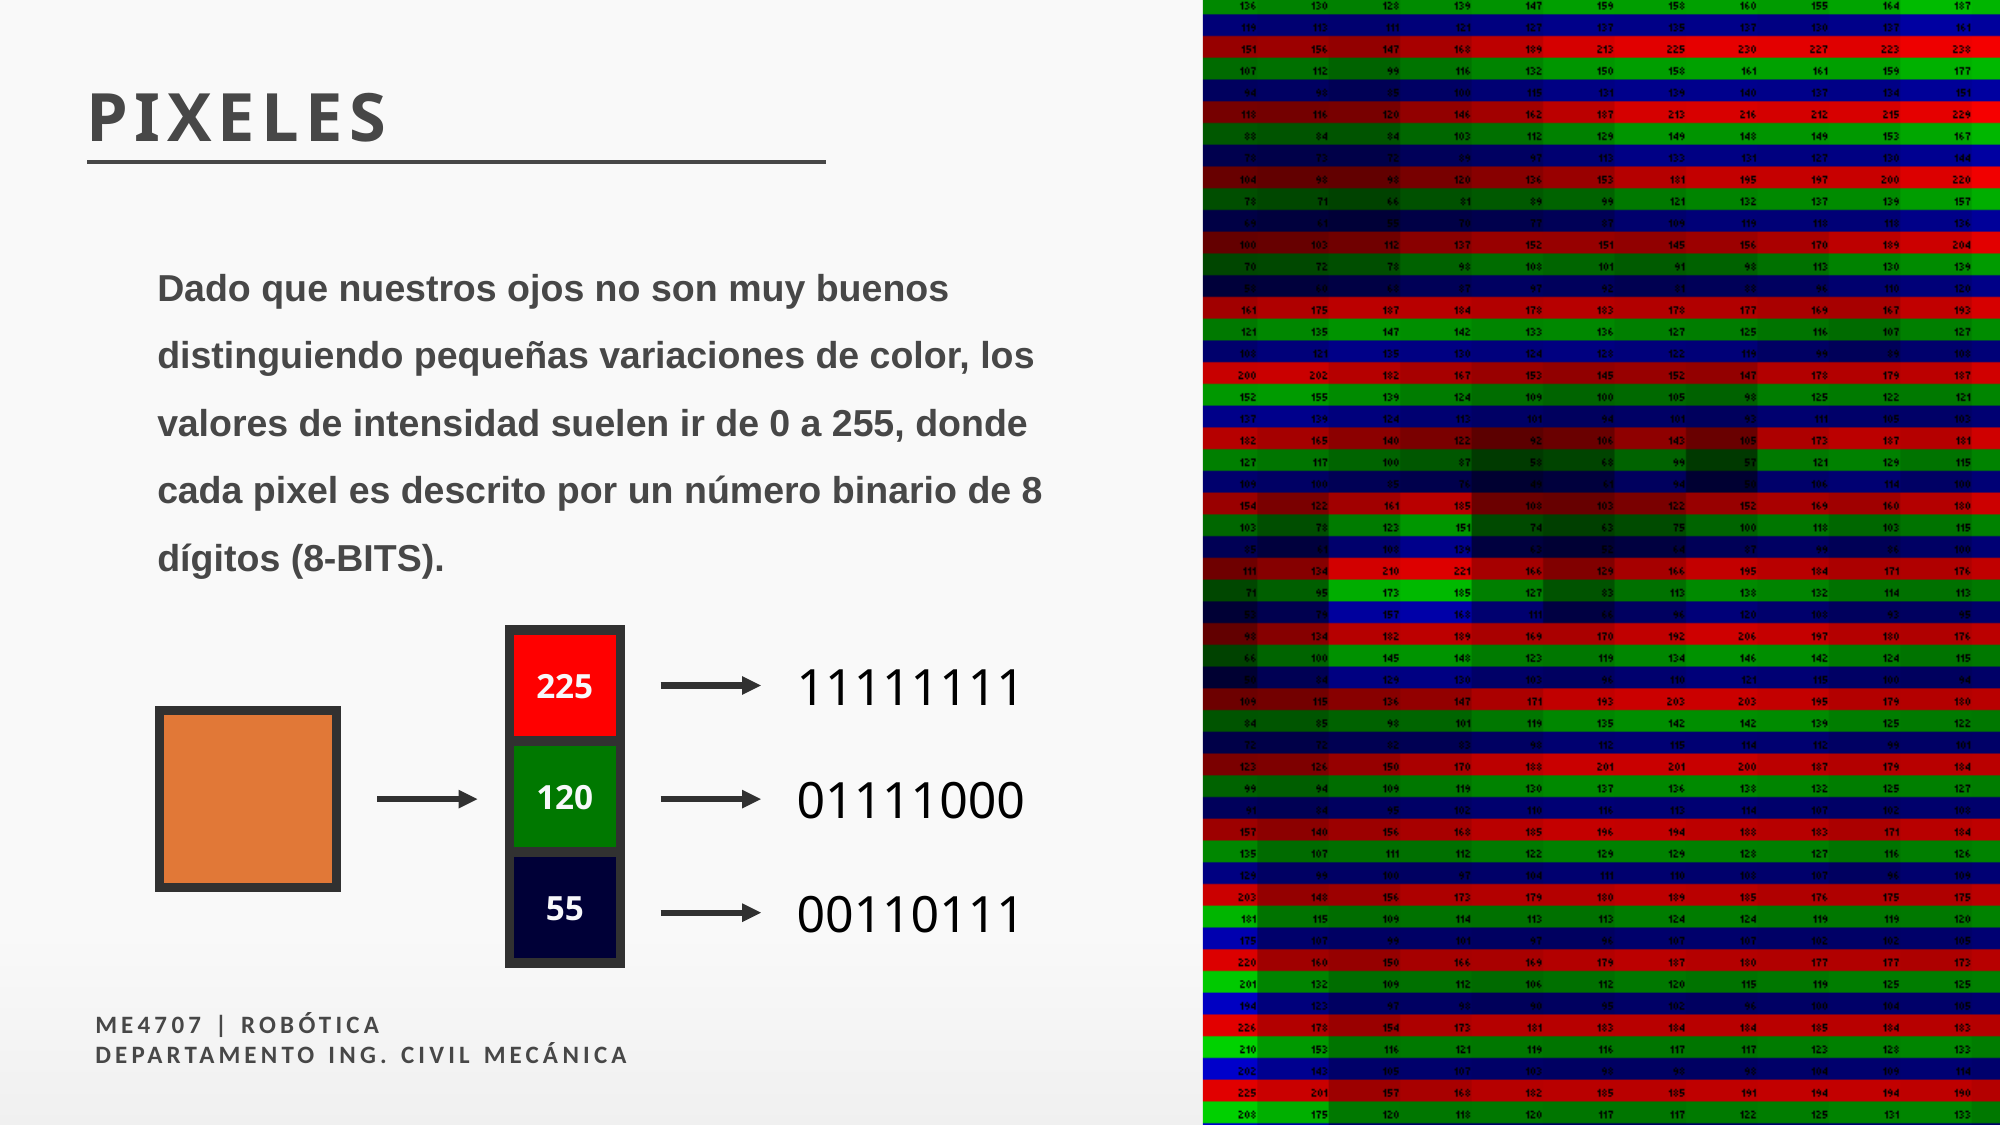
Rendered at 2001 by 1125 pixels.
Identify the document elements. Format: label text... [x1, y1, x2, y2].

text_box ME4707 | ROBÓTICA DEPARTAMENTO ING. CIVIL MECÁNICA [80, 1001, 1094, 1076]
text_box PIXELES [72, 67, 826, 163]
picture [1202, 0, 2000, 1125]
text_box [509, 740, 621, 851]
text_box Dado que nuestros ojos no son muy buenos distinguiendo pequeñas variaciones de color, los valores de intensidad suelen ir de 0 a 255, donde cada pixel es descrito por un número binario de 8 dígitos (8-BITS). [142, 234, 1124, 587]
text_box 01111000 [781, 761, 1063, 836]
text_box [509, 630, 621, 740]
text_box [509, 851, 621, 963]
text_box 00110111 [781, 874, 1063, 950]
text_box 11111111 [781, 647, 1063, 723]
text_box [159, 709, 338, 889]
